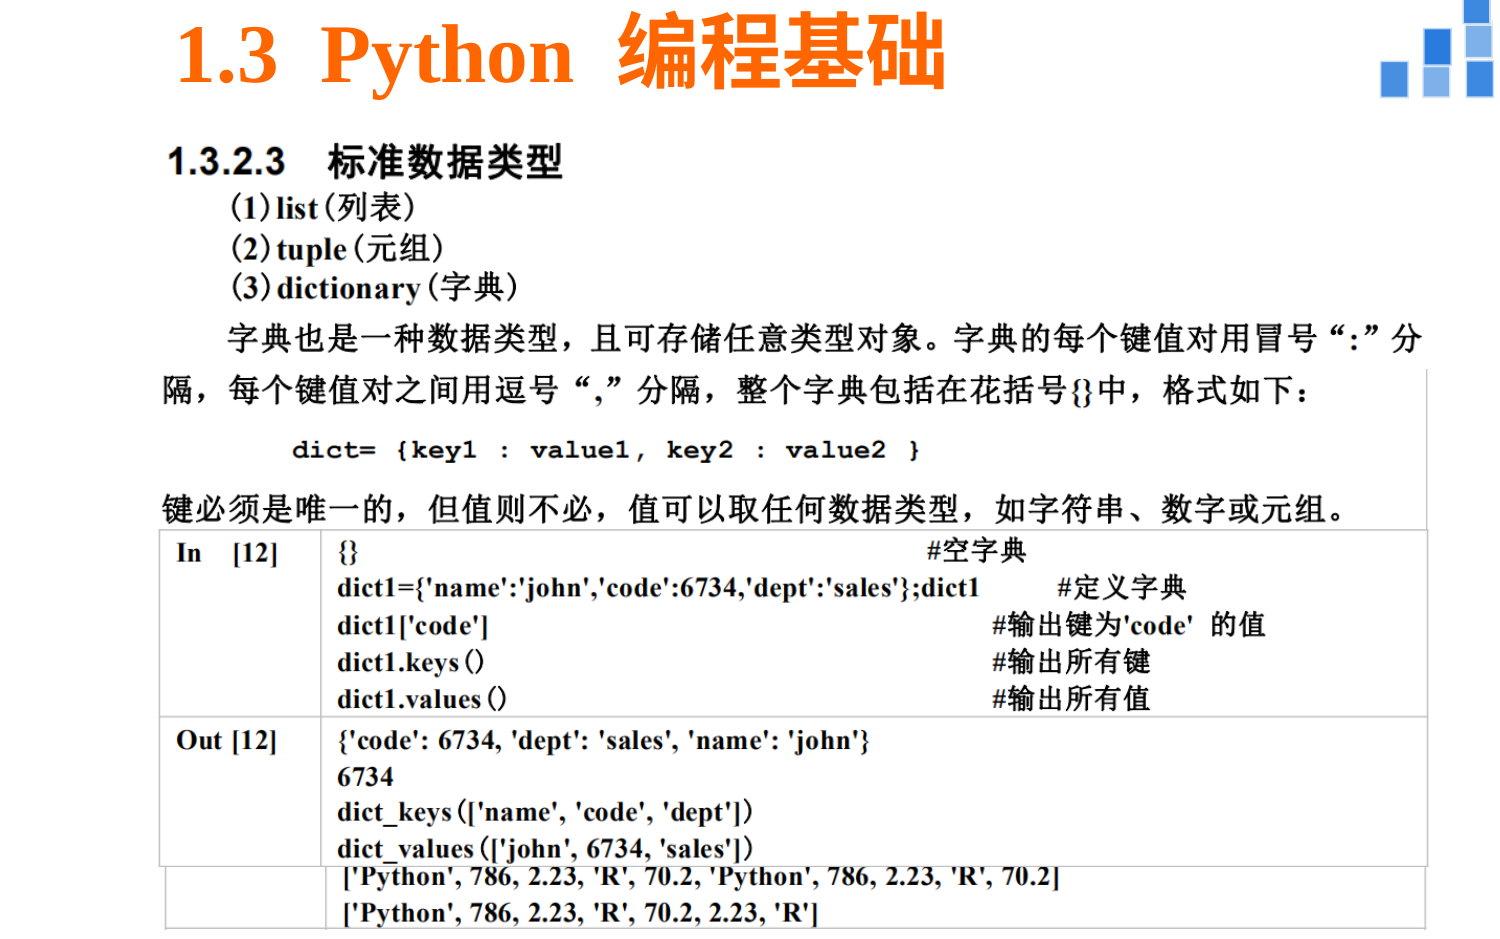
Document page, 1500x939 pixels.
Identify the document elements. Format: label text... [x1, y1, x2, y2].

picture [159, 133, 609, 187]
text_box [159, 187, 1435, 236]
picture [157, 227, 1433, 369]
title 1.3 Python 编程基础 [159, 15, 1018, 83]
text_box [150, 269, 1430, 867]
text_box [159, 873, 1435, 930]
